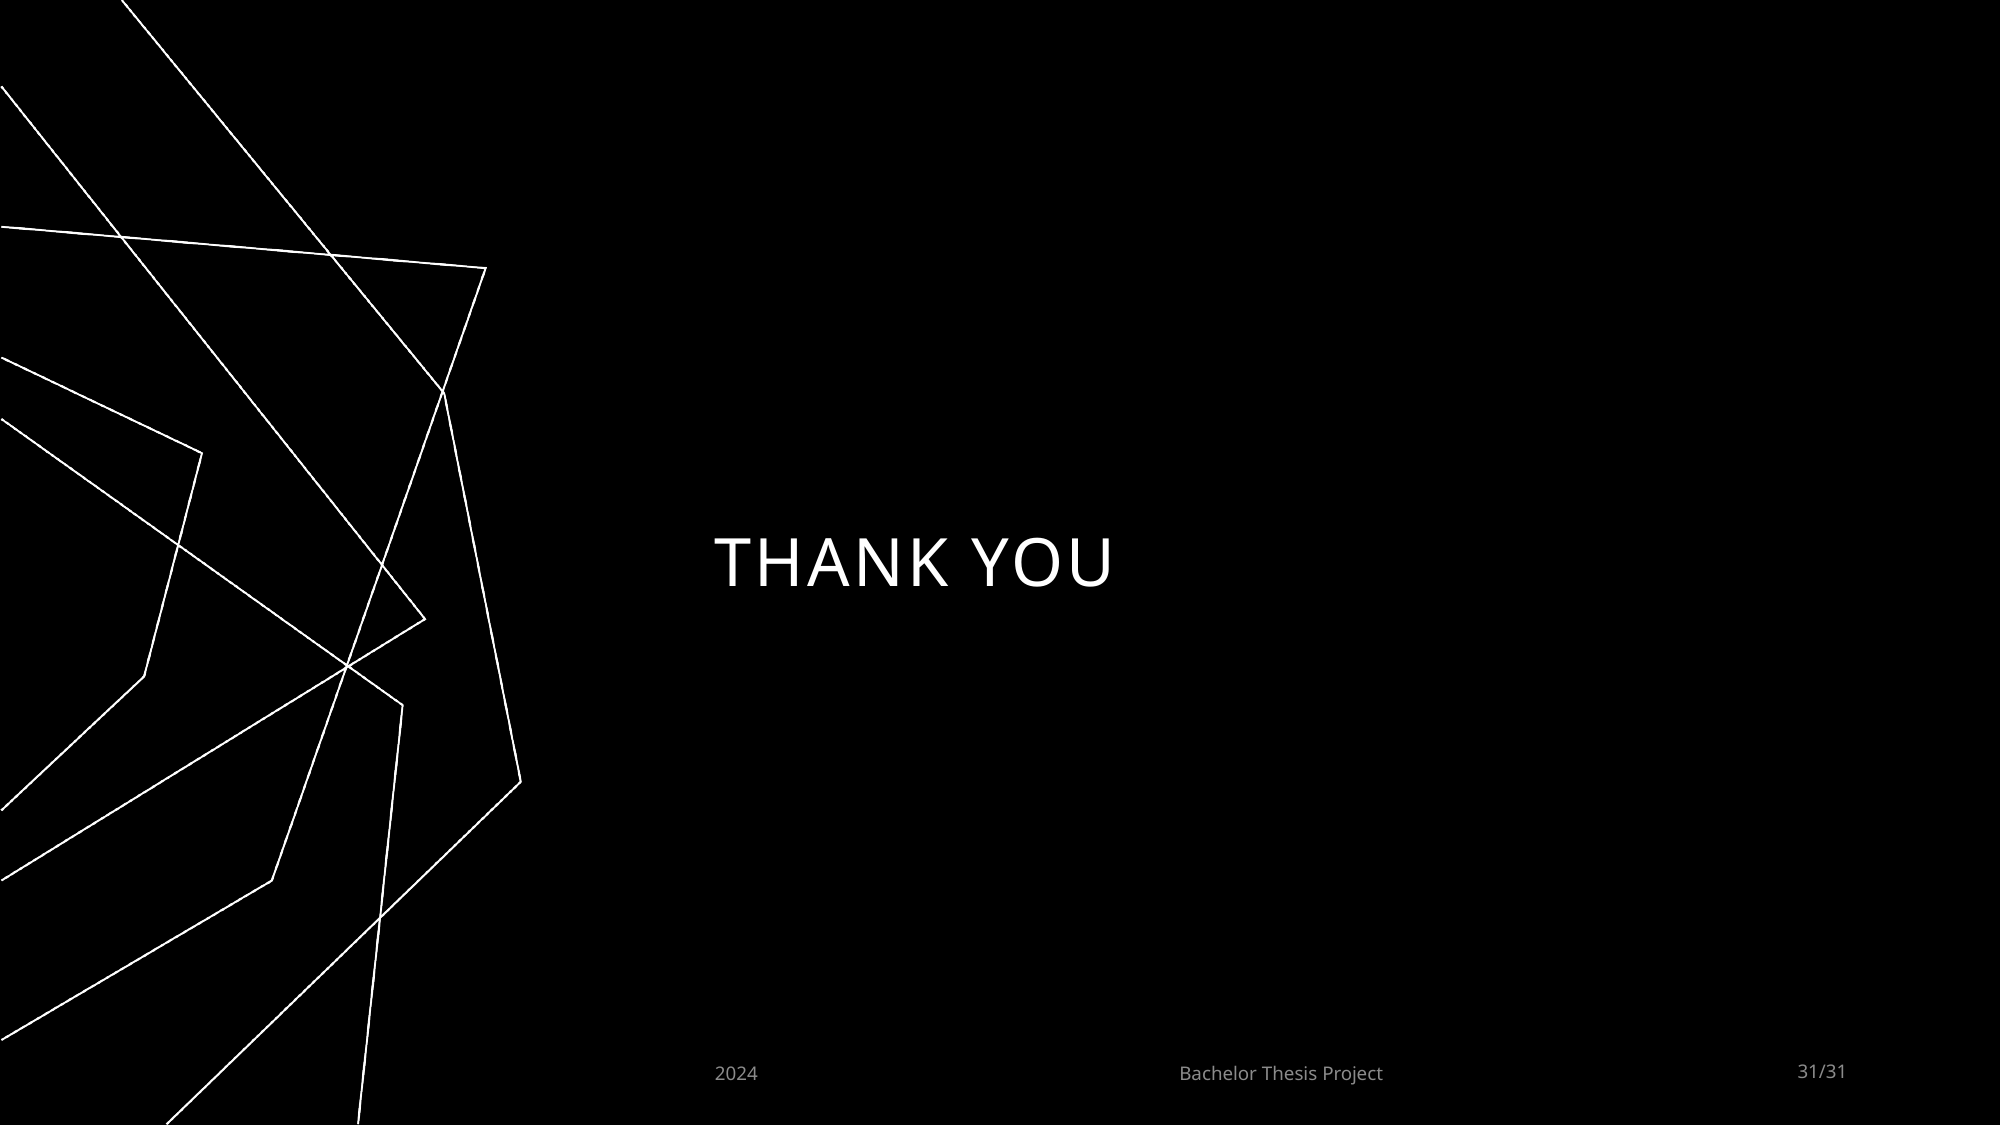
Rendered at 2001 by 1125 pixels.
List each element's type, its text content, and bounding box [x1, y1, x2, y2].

slide_number 2024 [699, 1042, 992, 1103]
footer Bachelor Thesis Project [1062, 1042, 1500, 1103]
picture [0, 0, 522, 1125]
slide_number 31/31 [1571, 1042, 1863, 1103]
title THANK YOU [699, 358, 1386, 609]
